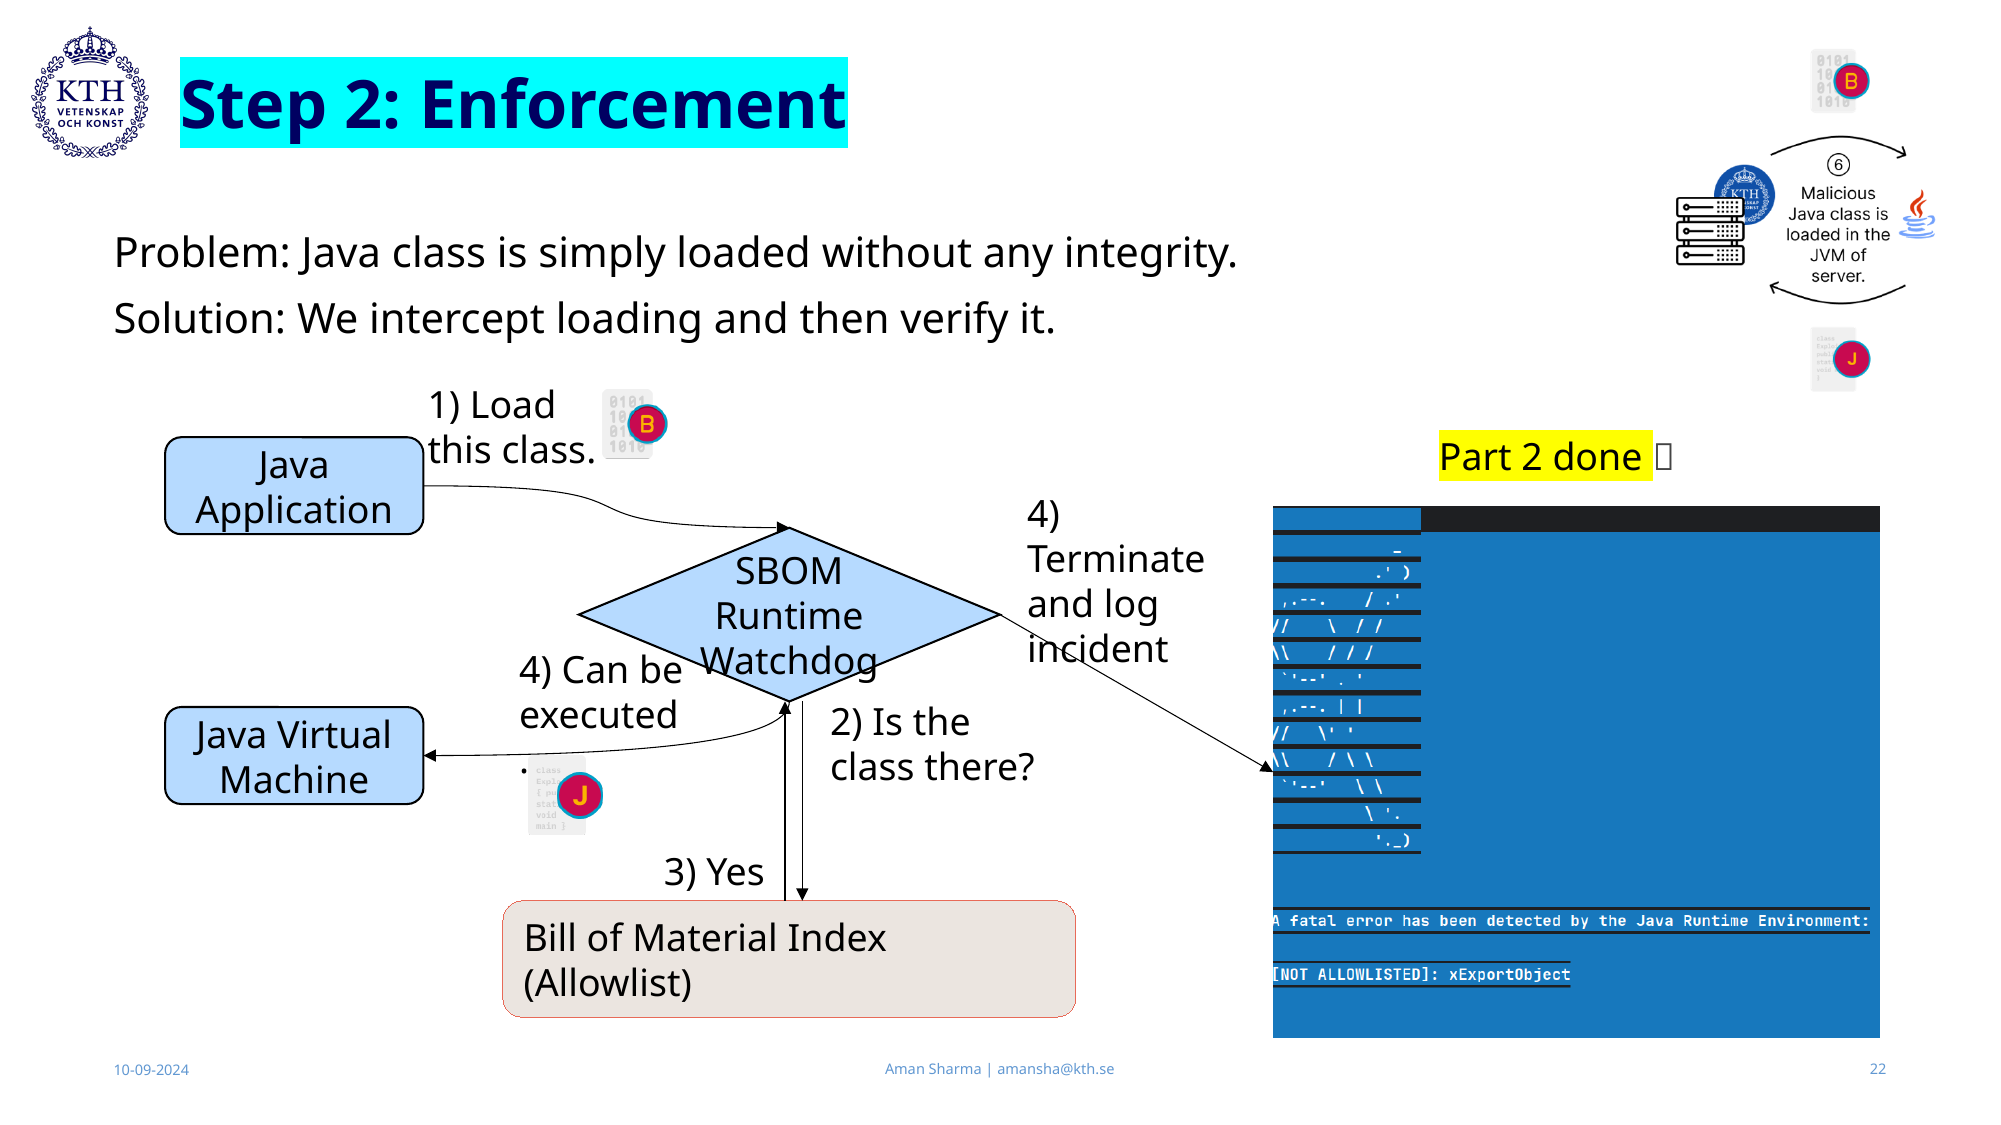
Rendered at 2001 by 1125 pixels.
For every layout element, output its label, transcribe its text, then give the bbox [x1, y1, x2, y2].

text_box 1) Load this class. [412, 373, 612, 523]
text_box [999, 614, 1274, 773]
picture [528, 755, 603, 835]
text_box Part 2 done ✅ [1424, 425, 1794, 485]
text_box Bill of Material Index (Allowlist) [502, 900, 1076, 1018]
picture [1273, 506, 1880, 1038]
picture [560, 776, 600, 815]
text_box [423, 485, 790, 528]
list Problem: Java class is simply loaded without any integrity. Solution: We intercept loading and then verify it. [98, 224, 1902, 1038]
text_box 2) Is the class there? [815, 690, 1050, 796]
text_box Java Virtual Machine [164, 705, 425, 806]
picture [592, 384, 672, 463]
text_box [579, 545, 634, 912]
title Step 2: Enforcement [165, 53, 1662, 151]
footer Aman Sharma | amansha@kth.se [662, 1061, 1338, 1078]
text_box 4) Can be executed. [634, 638, 703, 788]
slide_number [98, 1061, 549, 1078]
text_box 4) Terminate and log incident [1012, 482, 1261, 614]
picture [1662, 30, 2000, 418]
text_box 4) Can be executed. [504, 638, 579, 788]
text_box SBOM Runtime Watchdog [634, 526, 1002, 703]
text_box Java Application [164, 436, 423, 536]
slide_number 22 [1451, 1061, 1902, 1078]
picture [31, 26, 149, 158]
text_box 3) Yes [649, 840, 784, 900]
